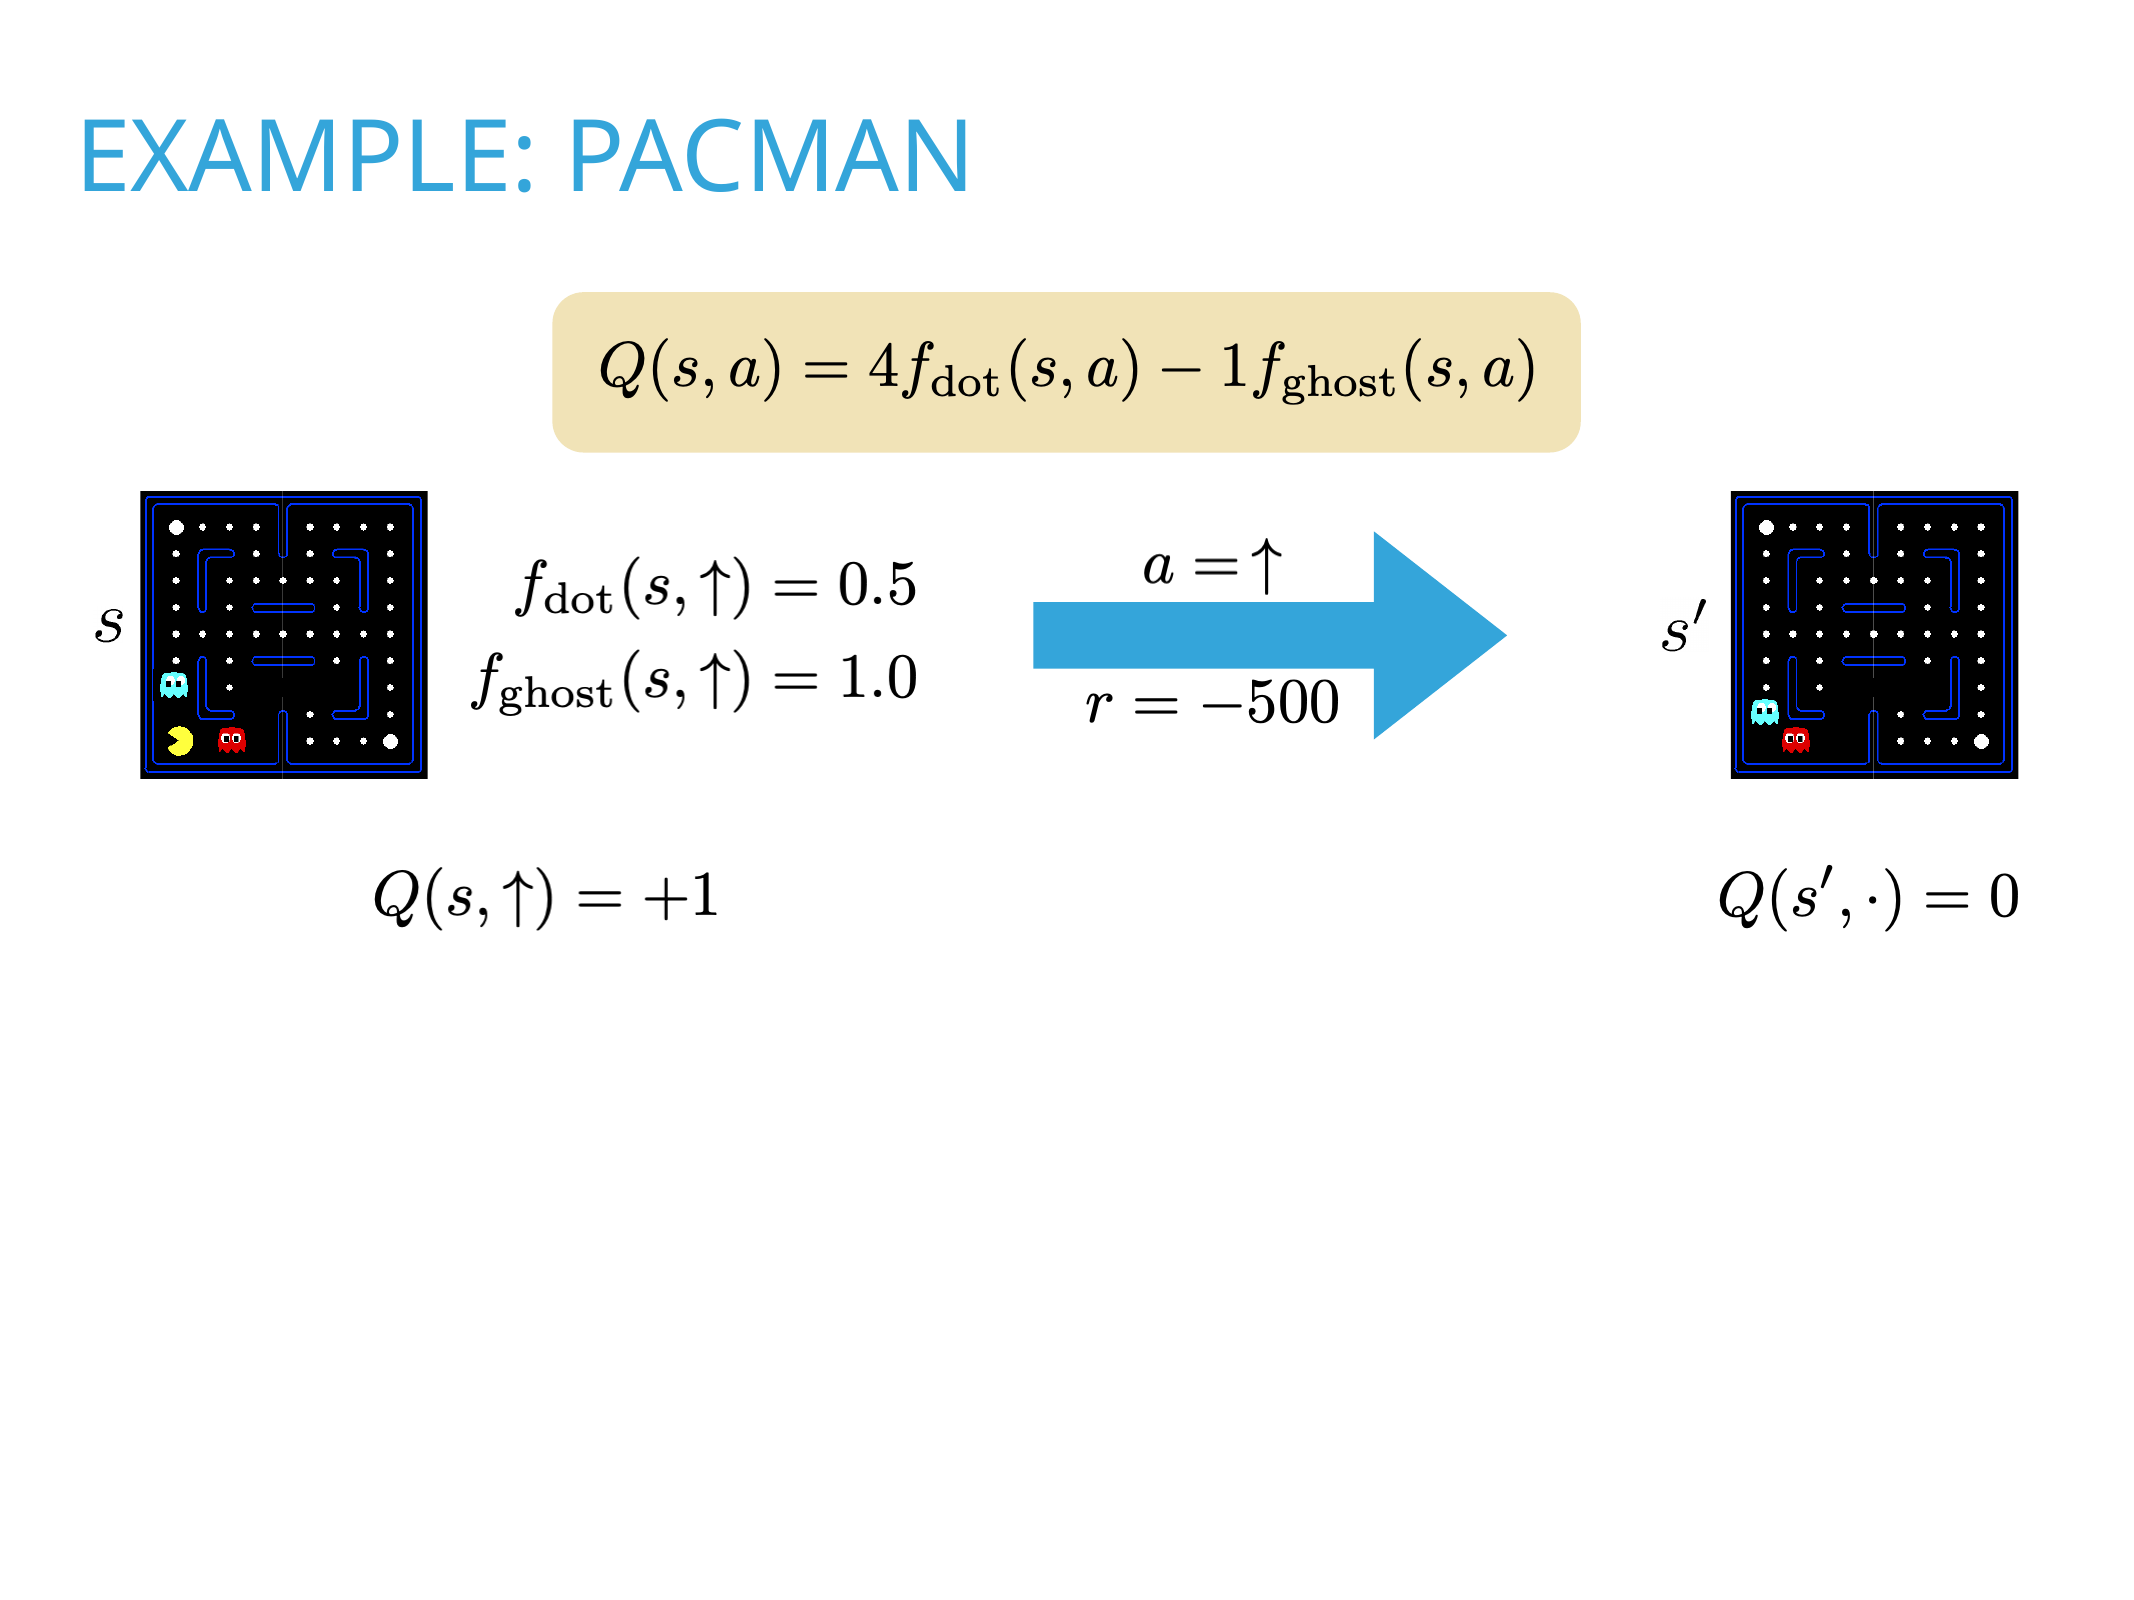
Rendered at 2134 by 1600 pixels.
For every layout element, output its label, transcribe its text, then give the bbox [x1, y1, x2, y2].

picture [1718, 864, 2020, 933]
text_box [552, 292, 1581, 453]
picture [599, 337, 1534, 406]
text_box example: pacman [66, 106, 2067, 225]
text_box [1033, 531, 1508, 740]
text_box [93, 491, 428, 780]
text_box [1660, 491, 2019, 780]
picture [470, 554, 917, 716]
picture [374, 865, 717, 932]
picture [1143, 537, 1282, 595]
picture [1085, 679, 1341, 725]
